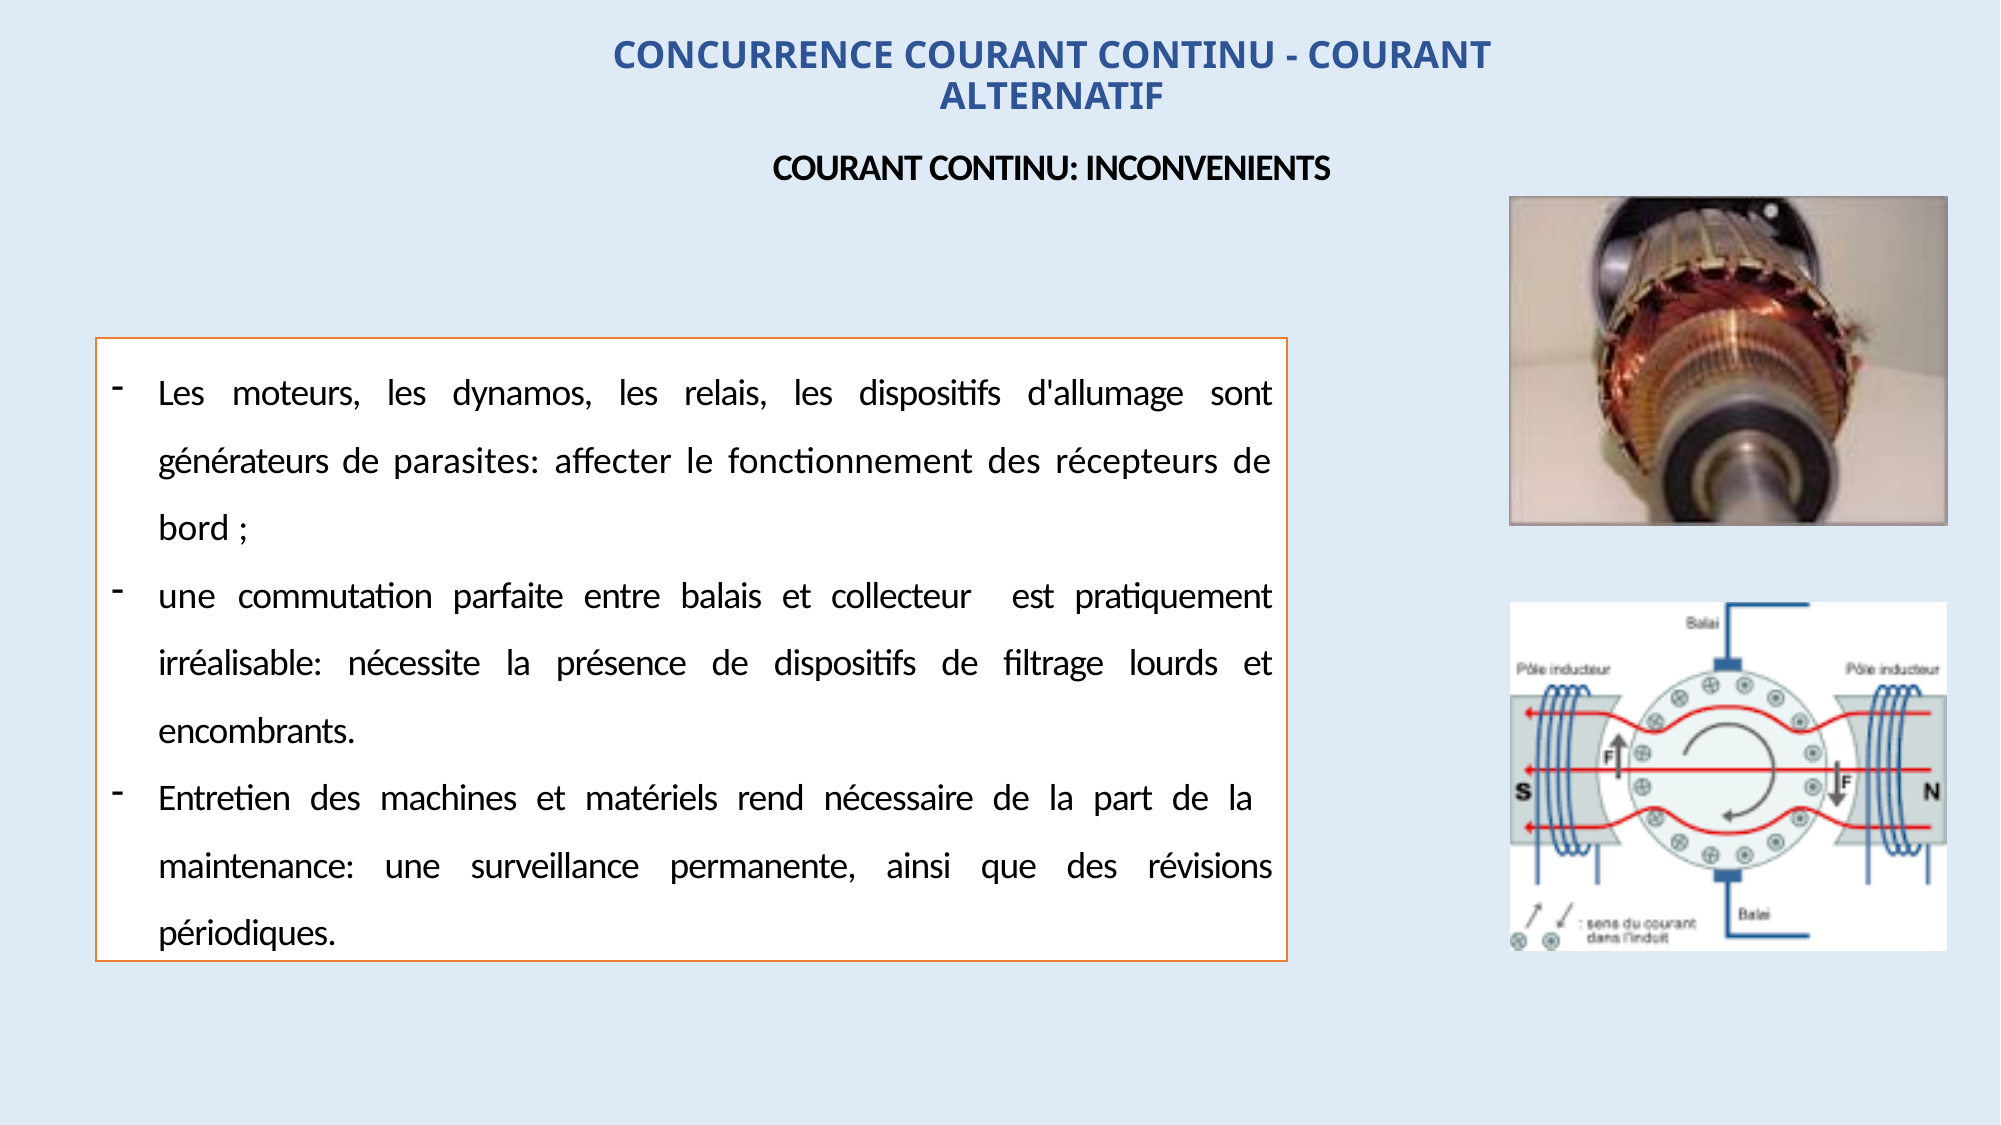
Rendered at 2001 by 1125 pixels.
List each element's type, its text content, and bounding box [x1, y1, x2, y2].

picture [1509, 196, 1948, 526]
text_box Les moteurs, les dynamos, les relais, les dispositifs d'allumage sont générateurs de parasites: affecter le fonctionnement des récepteurs de bord ; une commutation parfaite entre balais et collecteur est pratiquement irréalisable: nécessite la présence de dispositifs de filtrage lourds et encombrants. Entretien des machines et matériels rend nécessaire de la part de la maintenance: une surveillance permanente, ainsi que des révisions périodiques. [95, 337, 1288, 962]
text_box COURANT CONTINU: INCONVENIENTS [714, 112, 1390, 196]
picture [1510, 602, 1948, 951]
title CONCURRENCE COURANT CONTINU - COURANT ALTERNATIF [562, 16, 1543, 138]
